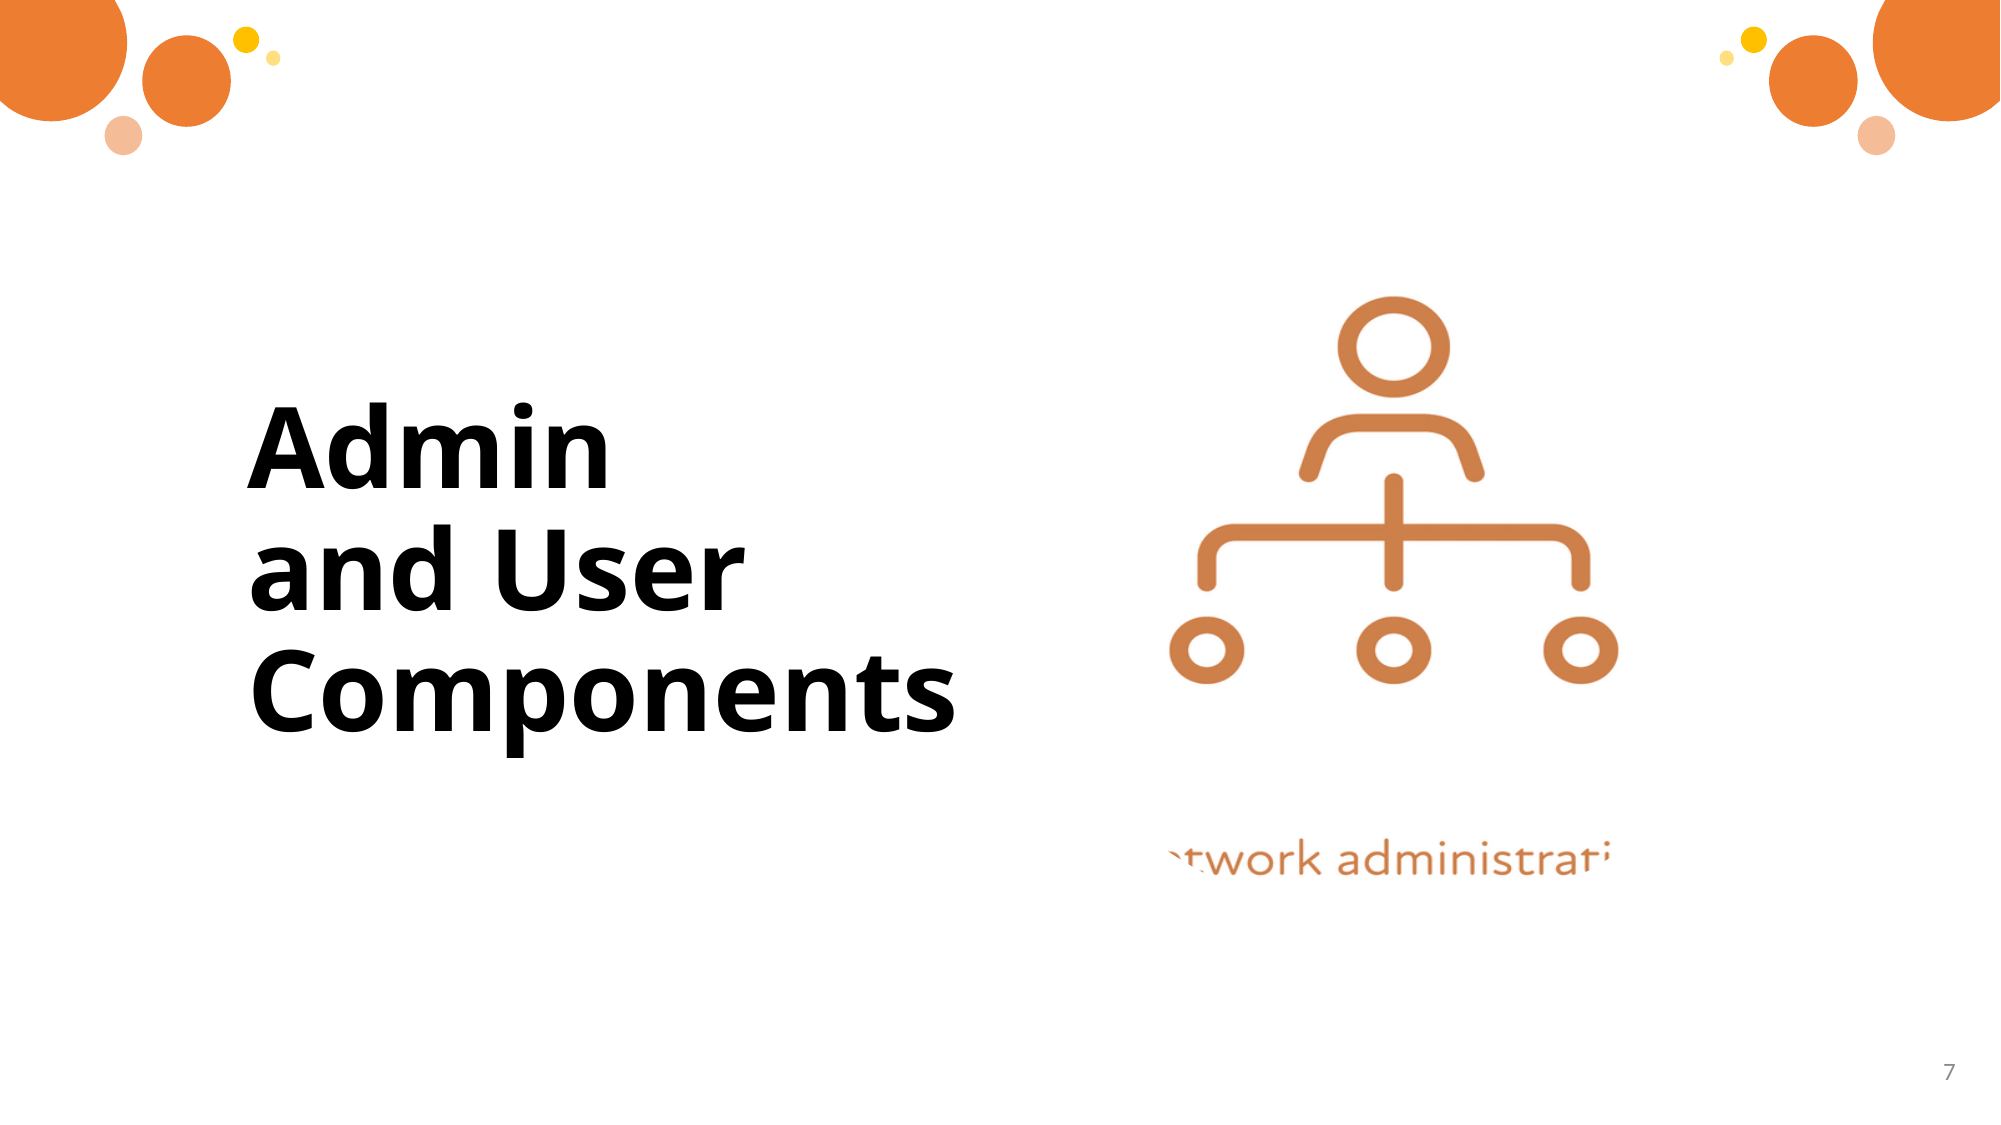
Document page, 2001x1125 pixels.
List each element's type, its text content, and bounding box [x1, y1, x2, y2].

title Admin and User Components [232, 361, 1019, 764]
slide_number 7 [1520, 1040, 1971, 1101]
picture [1019, 246, 1768, 920]
